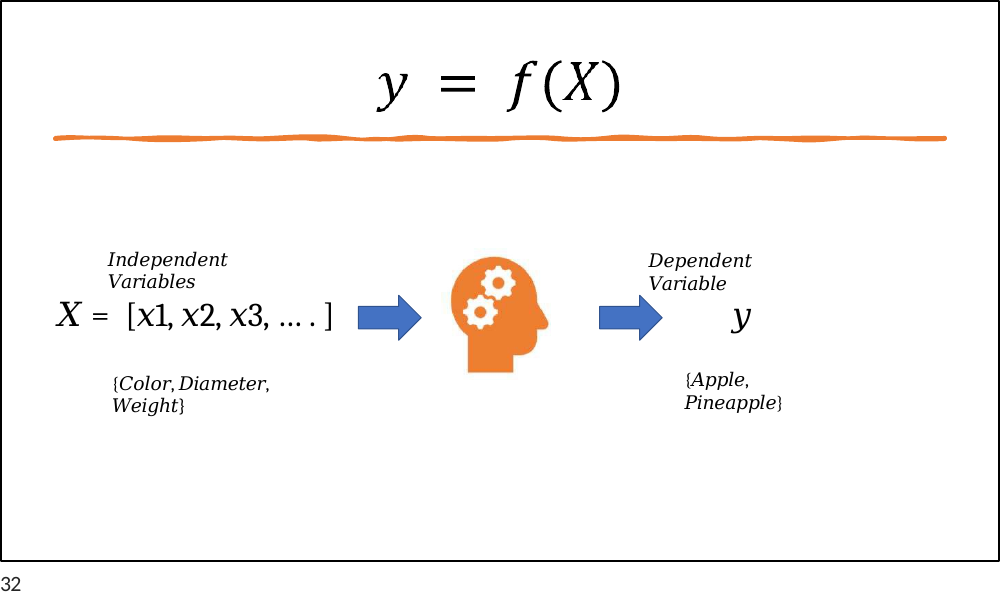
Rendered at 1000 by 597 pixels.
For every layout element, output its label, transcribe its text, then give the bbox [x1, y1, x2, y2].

picture [376, 72, 408, 112]
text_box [506, 59, 620, 113]
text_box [357, 294, 423, 341]
text_box [0, 0, 999, 562]
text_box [598, 294, 663, 341]
picture [441, 248, 552, 381]
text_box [52, 134, 948, 143]
text_box 32 [0, 567, 25, 596]
